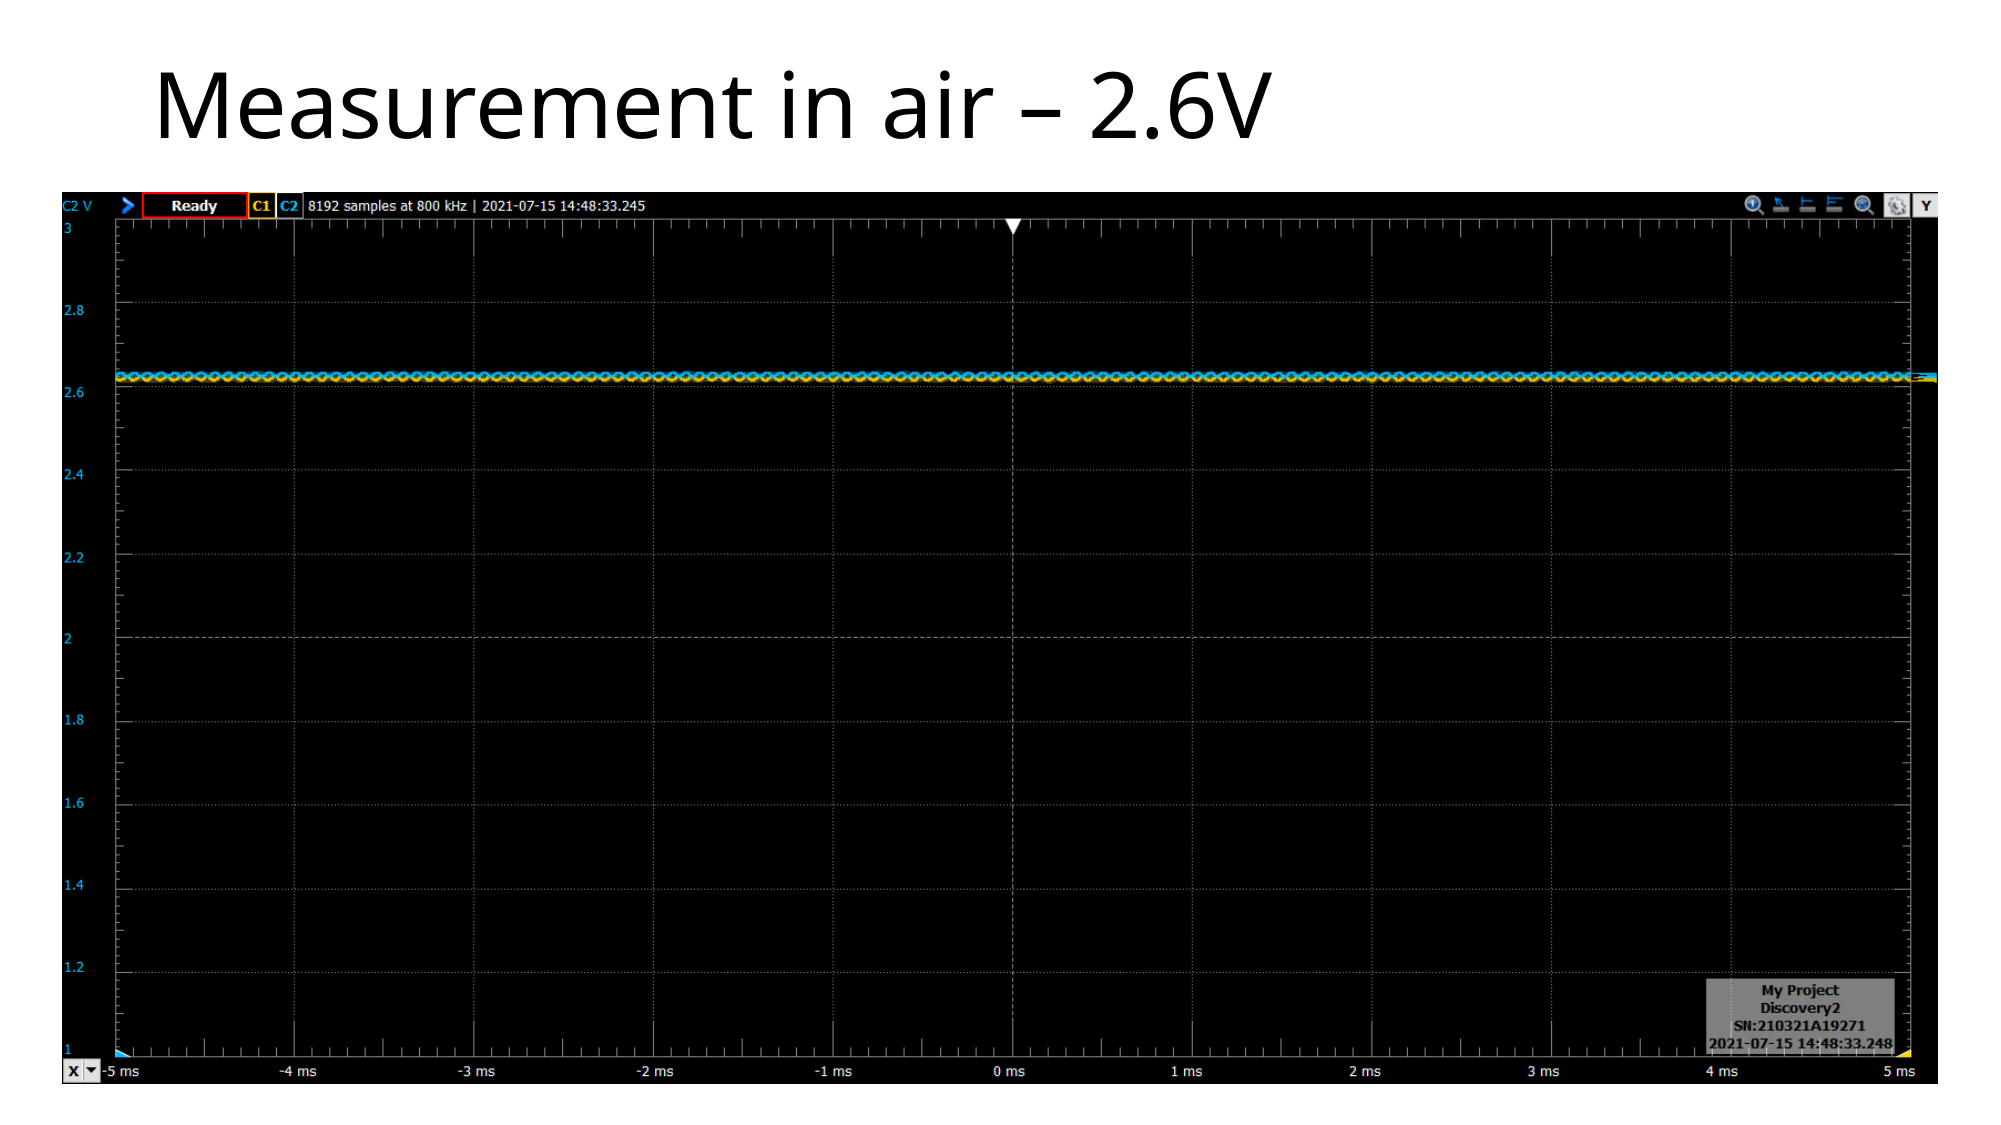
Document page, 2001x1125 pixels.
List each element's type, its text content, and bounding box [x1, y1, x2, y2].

picture [62, 192, 1938, 1084]
title Measurement in air – 2.6V [137, 0, 1863, 192]
